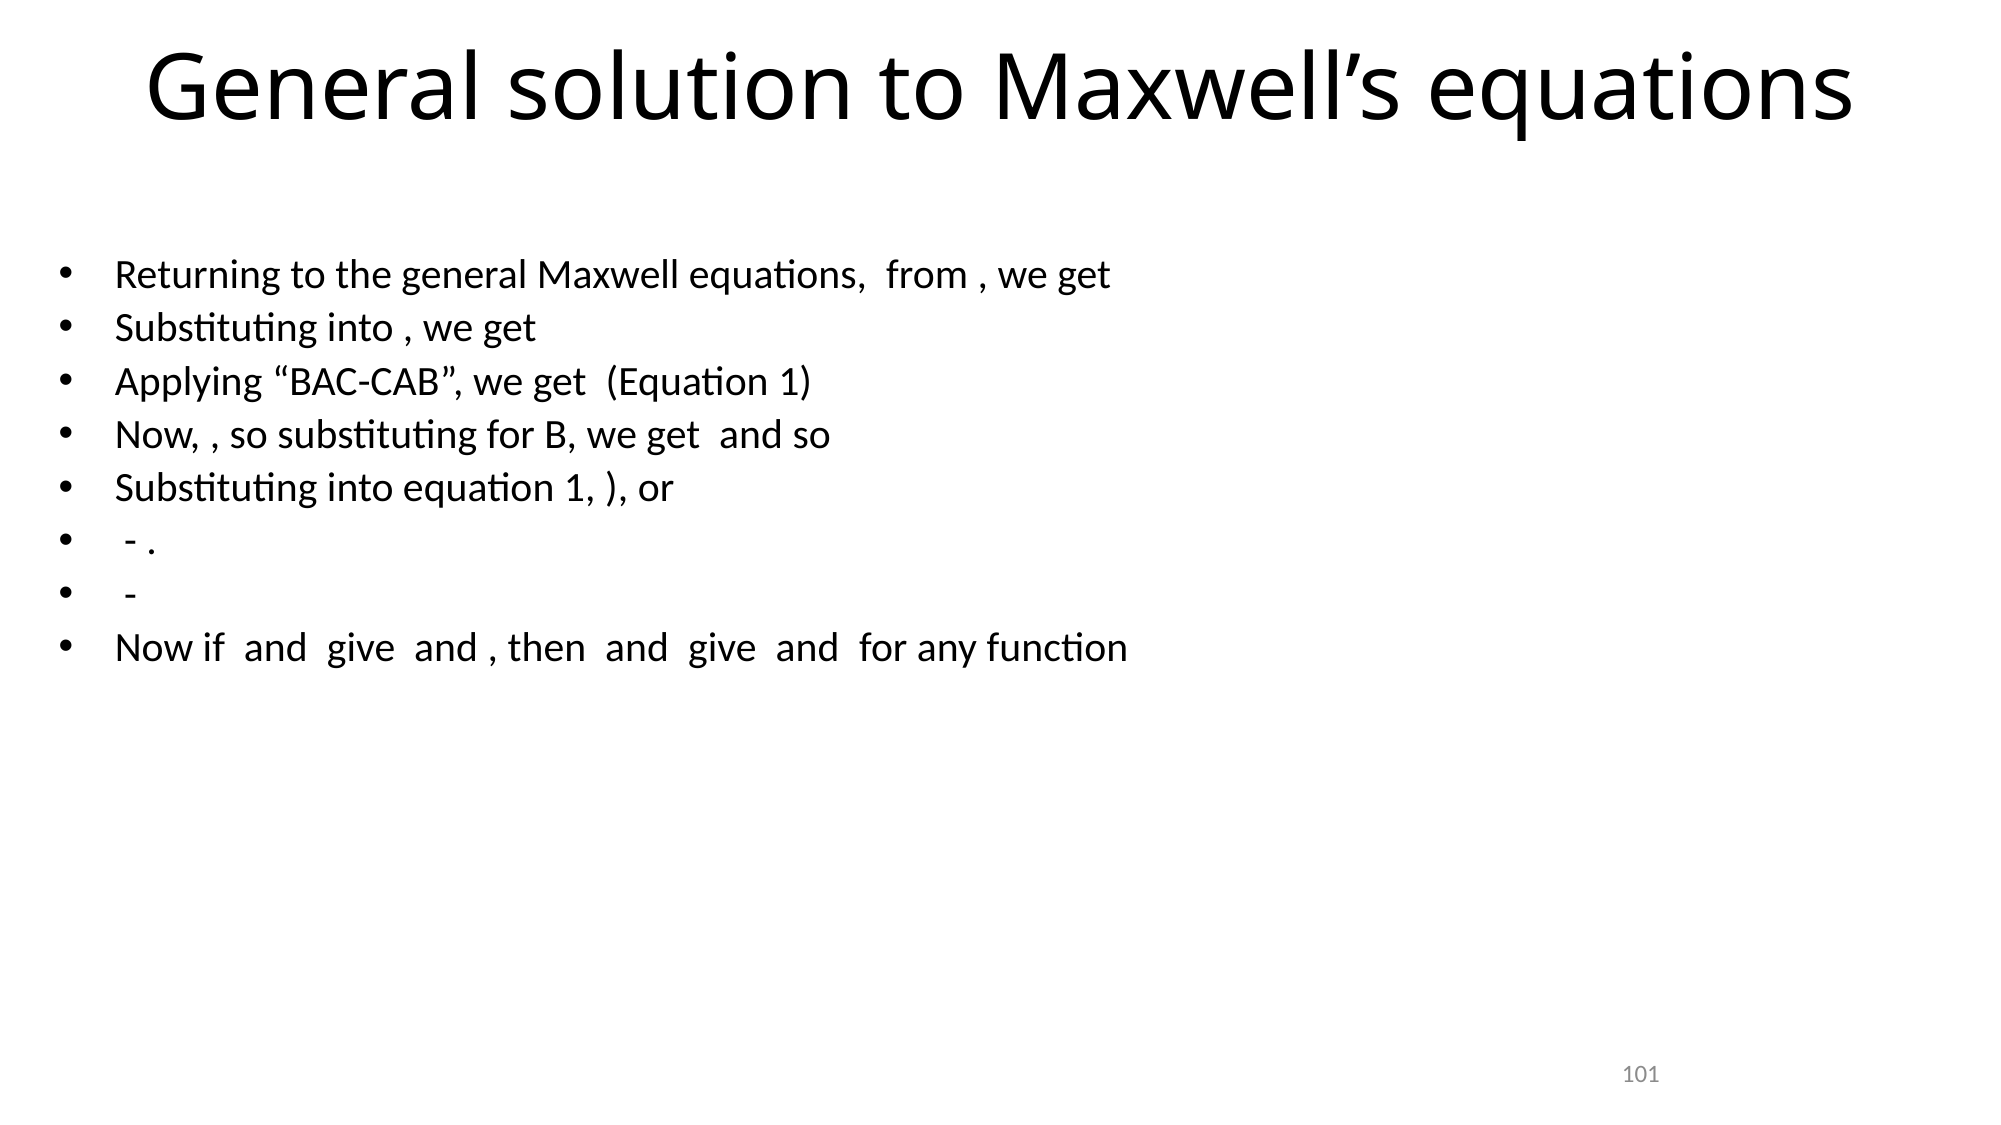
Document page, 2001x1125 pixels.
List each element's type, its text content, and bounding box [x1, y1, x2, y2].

slide_number 101 [1325, 1042, 1675, 1103]
title General solution to Maxwell’s equations [43, 18, 1959, 162]
